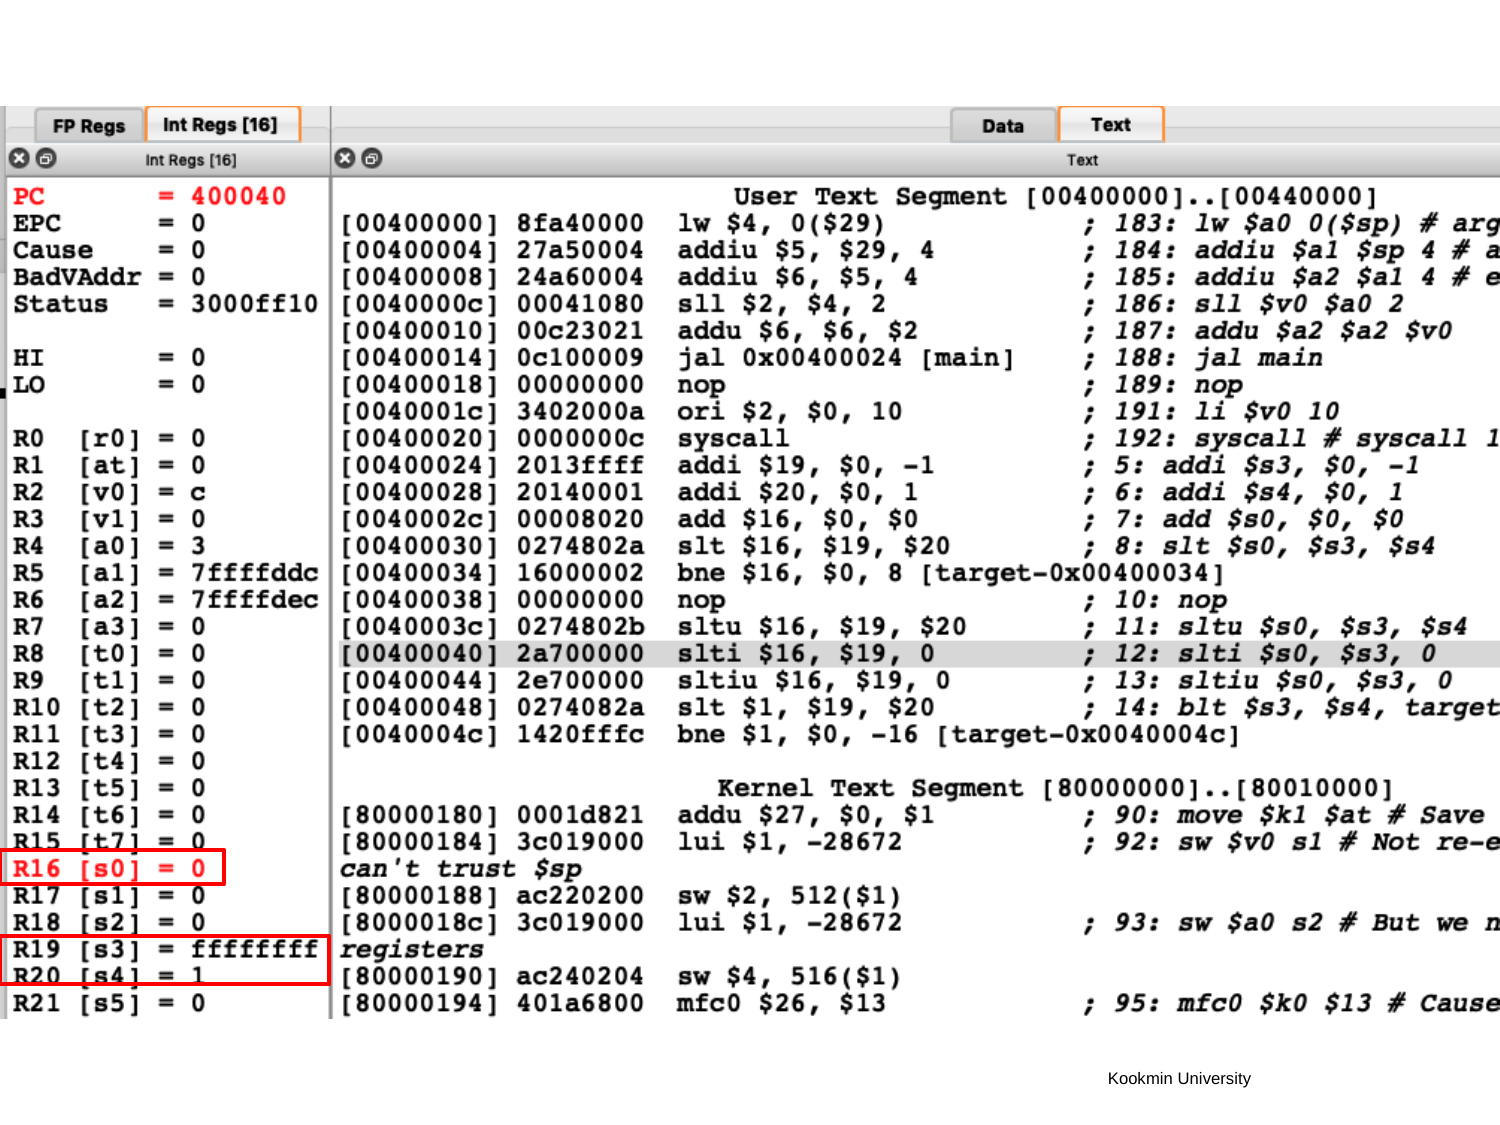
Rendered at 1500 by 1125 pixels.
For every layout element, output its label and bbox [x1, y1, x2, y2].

picture [0, 105, 1500, 1020]
